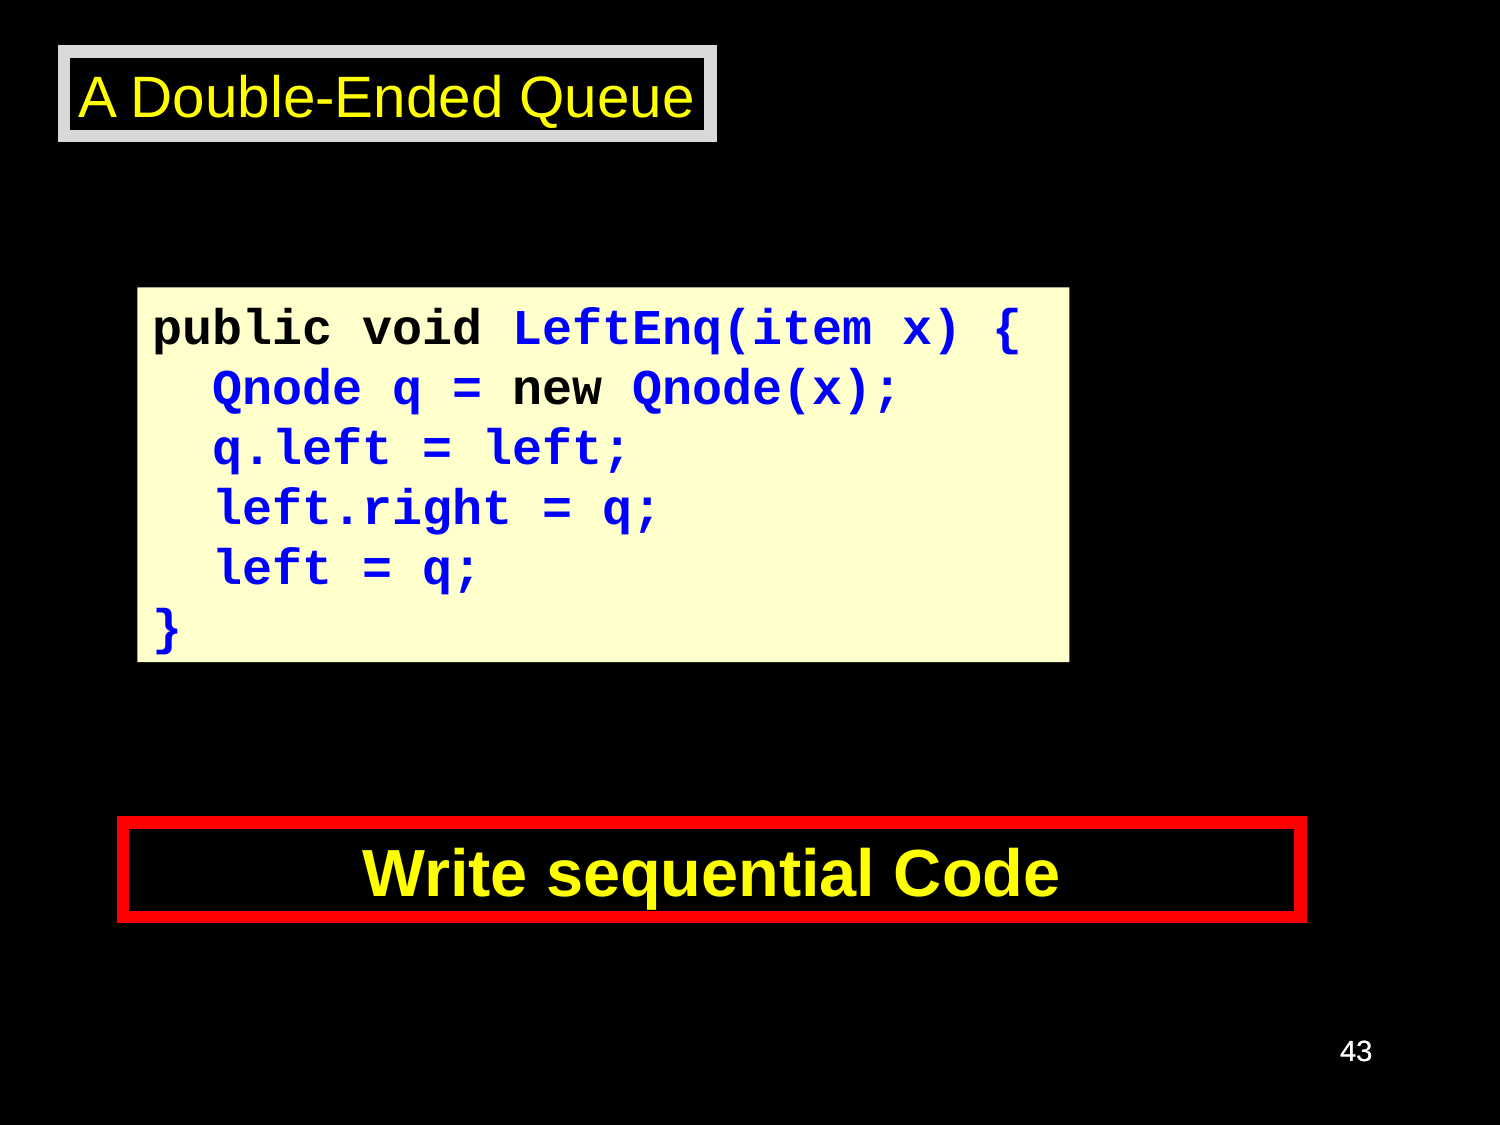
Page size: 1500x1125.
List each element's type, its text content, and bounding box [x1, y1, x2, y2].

text_box Write sequential Code [123, 822, 1301, 918]
text_box 43 [1074, 1024, 1388, 1100]
text_box public void LeftEnq(item x) { Qnode q = new Qnode(x); q.left = left; left.right = q; left = q; } [137, 287, 1070, 663]
text_box A Double-Ended Queue [64, 51, 711, 136]
